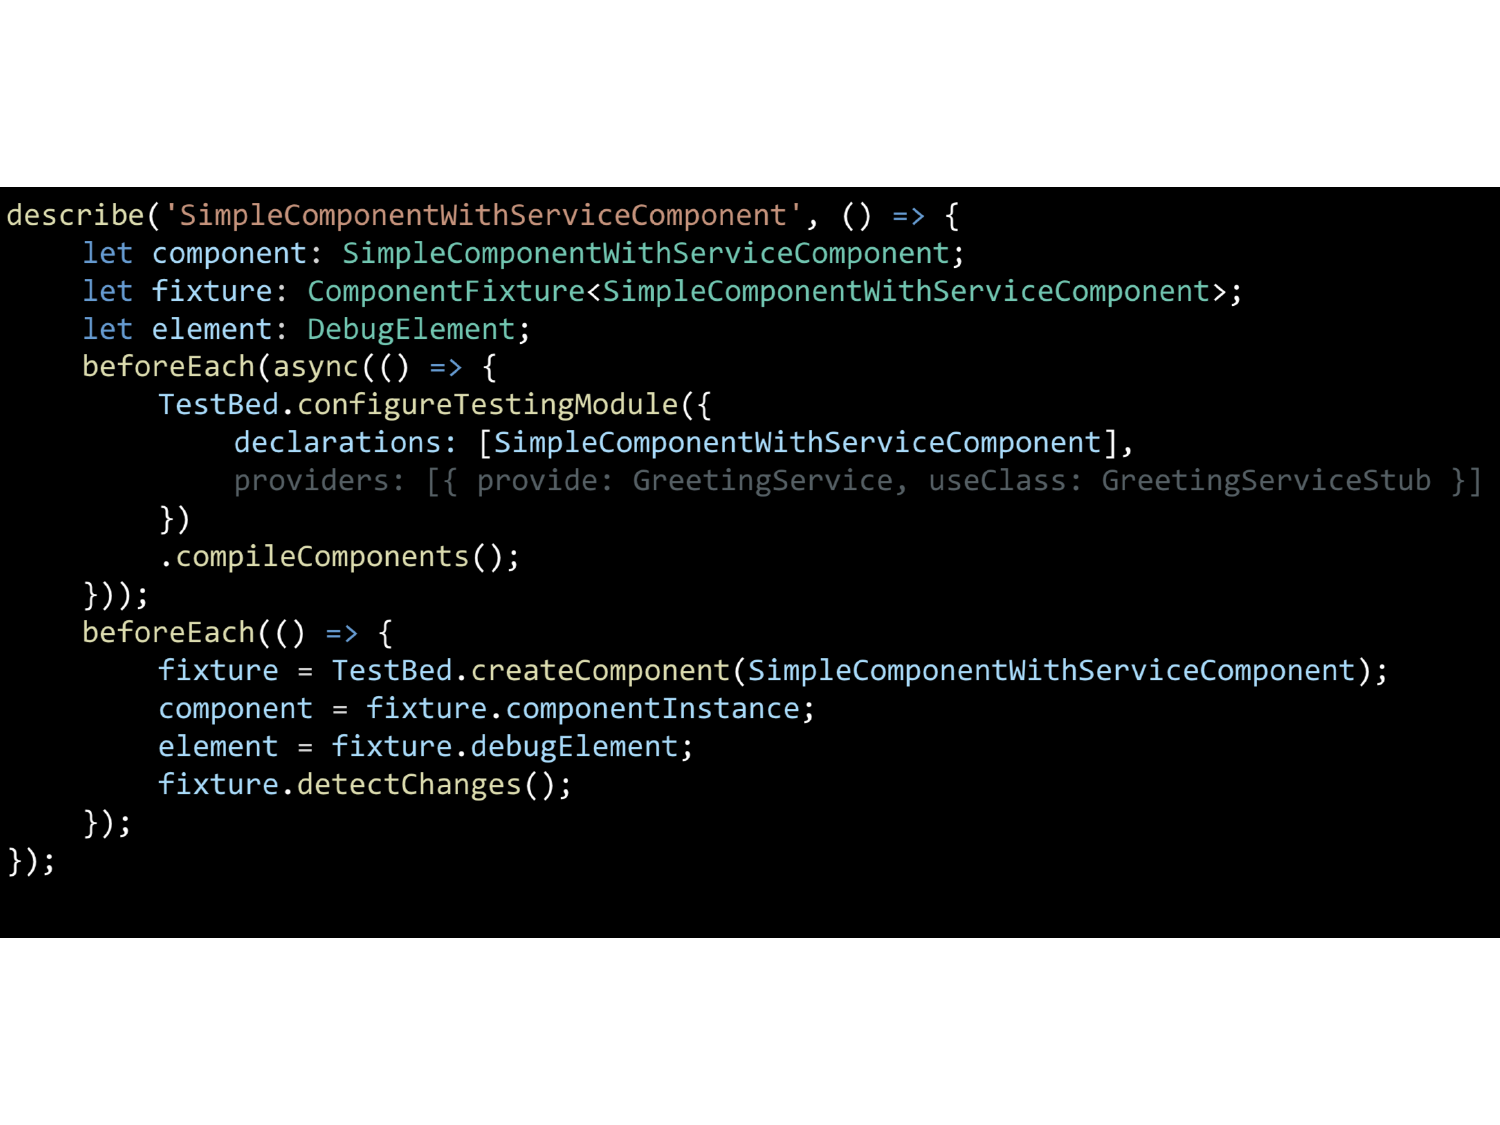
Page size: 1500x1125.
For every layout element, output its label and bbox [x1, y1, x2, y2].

picture [0, 187, 1500, 938]
